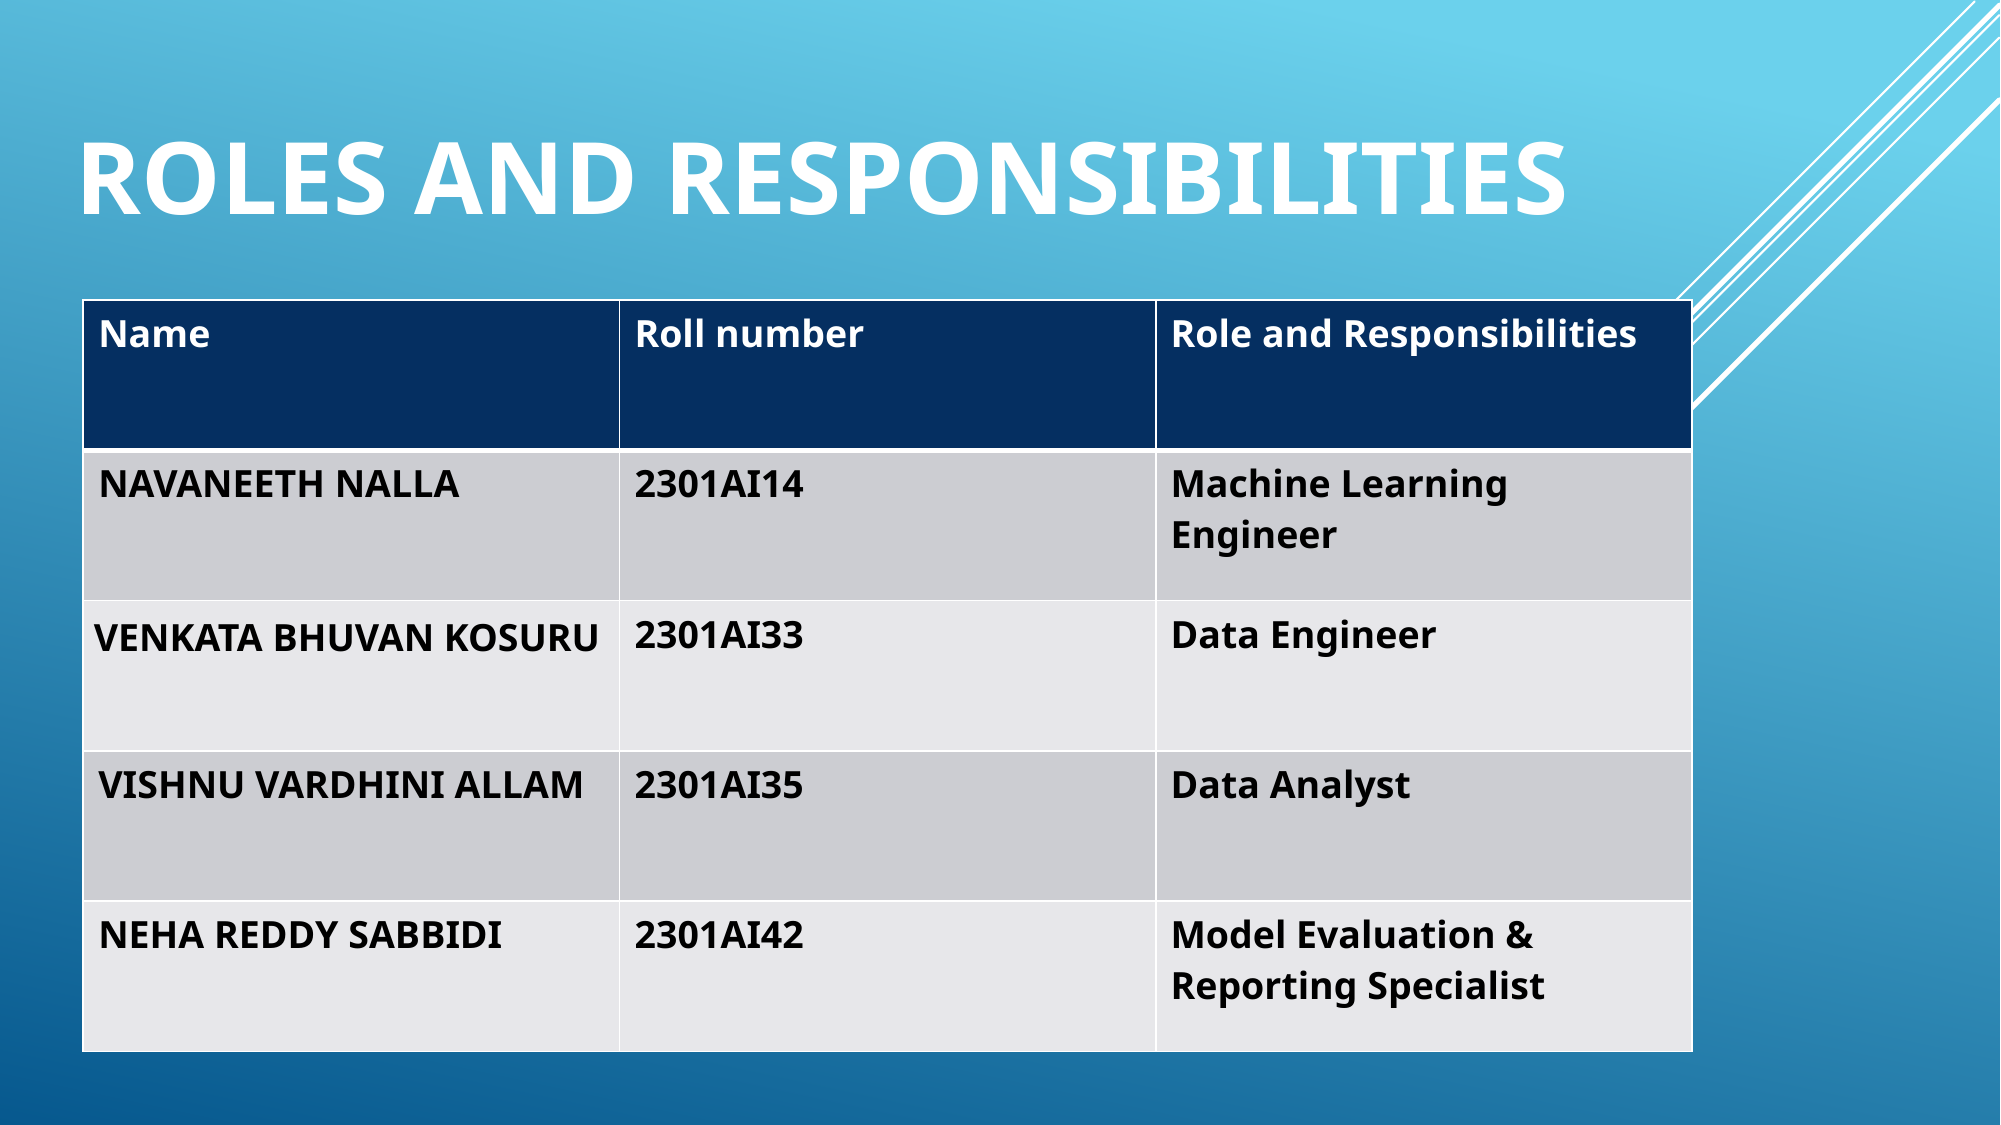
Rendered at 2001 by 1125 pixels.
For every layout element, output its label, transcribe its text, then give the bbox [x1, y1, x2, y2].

table_cell 2301AI42 [620, 902, 1155, 1051]
table_header Roll number [620, 301, 1155, 448]
table_cell Machine Learning Engineer [1157, 453, 1691, 600]
table_cell NEHA REDDY SABBIDI [84, 902, 619, 1051]
table_cell NAVANEETH NALLA [84, 453, 619, 600]
table_cell 2301AI14 [620, 453, 1155, 600]
table_cell Model Evaluation & Reporting Specialist [1157, 902, 1691, 1051]
table_cell 2301AI35 [620, 752, 1155, 900]
table_cell Data Engineer [1157, 601, 1691, 750]
title Roles and responsibilities [60, 73, 1692, 242]
table_cell Data Analyst [1157, 752, 1691, 900]
table_cell VENKATA BHUVAN KOSURU [84, 601, 619, 750]
table_cell VISHNU VARDHINI ALLAM [84, 752, 619, 900]
table_cell 2301AI33 [620, 601, 1155, 750]
table_header Role and Responsibilities [1157, 301, 1691, 448]
table_header Name [84, 301, 619, 448]
